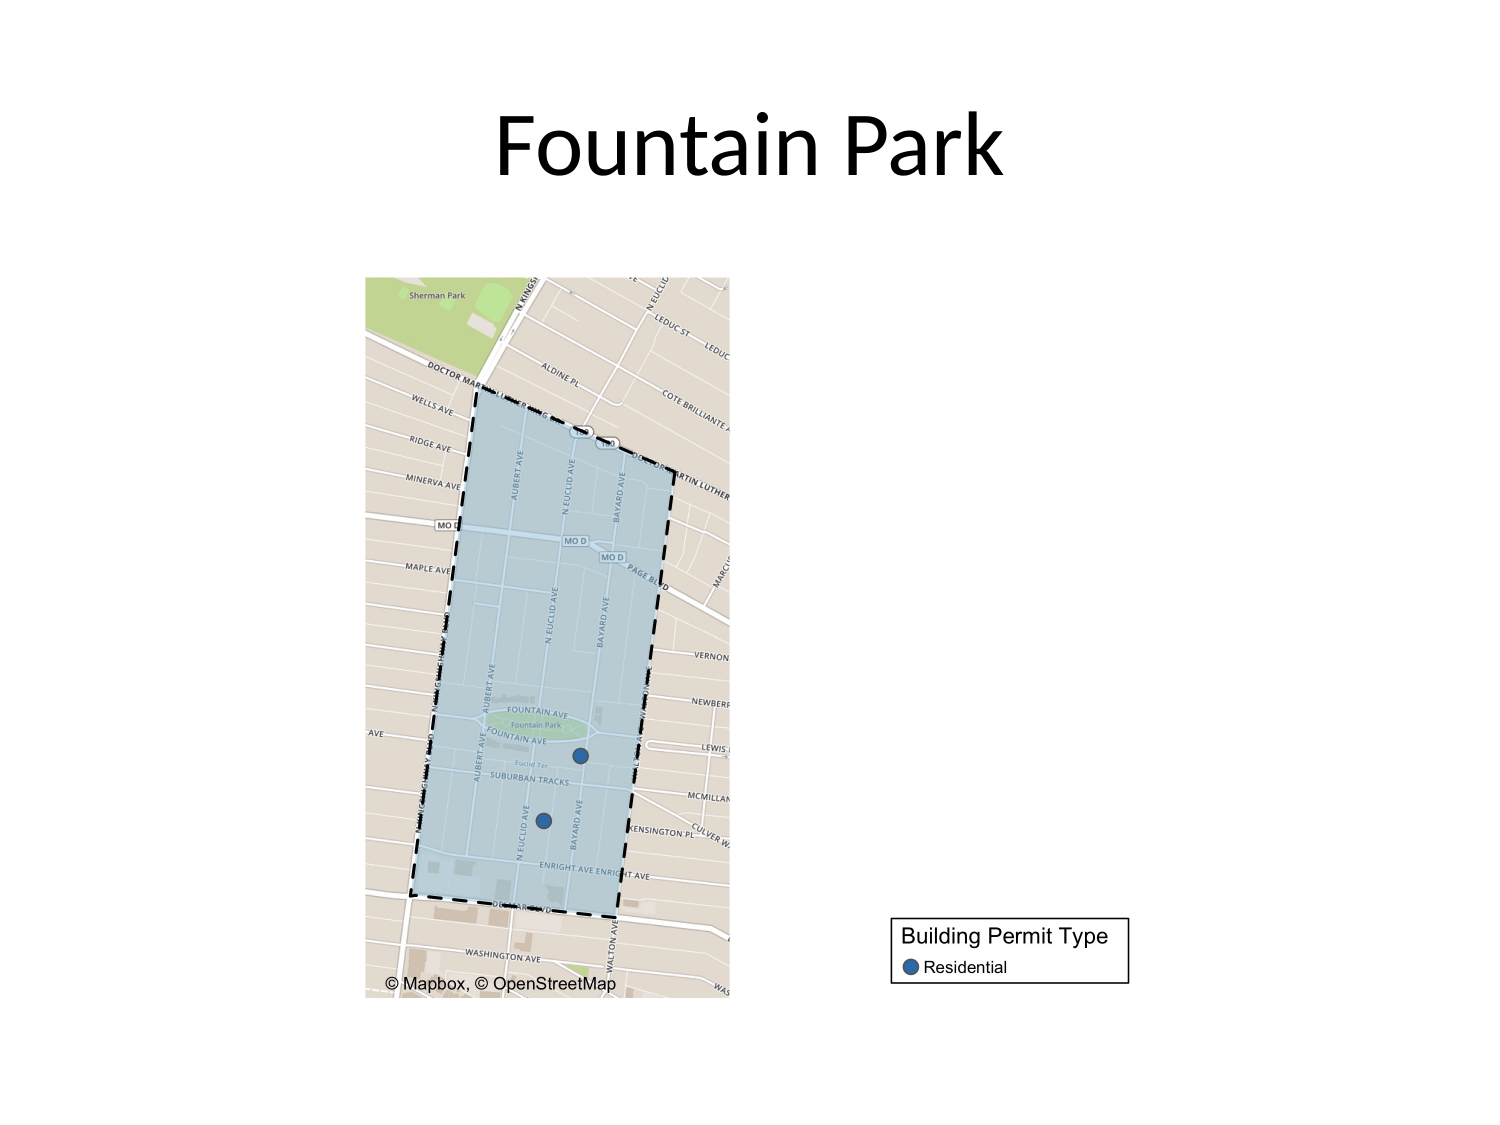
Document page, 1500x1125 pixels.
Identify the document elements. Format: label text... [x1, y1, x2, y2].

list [74, 262, 1426, 1013]
title Fountain Park [75, 45, 1425, 233]
